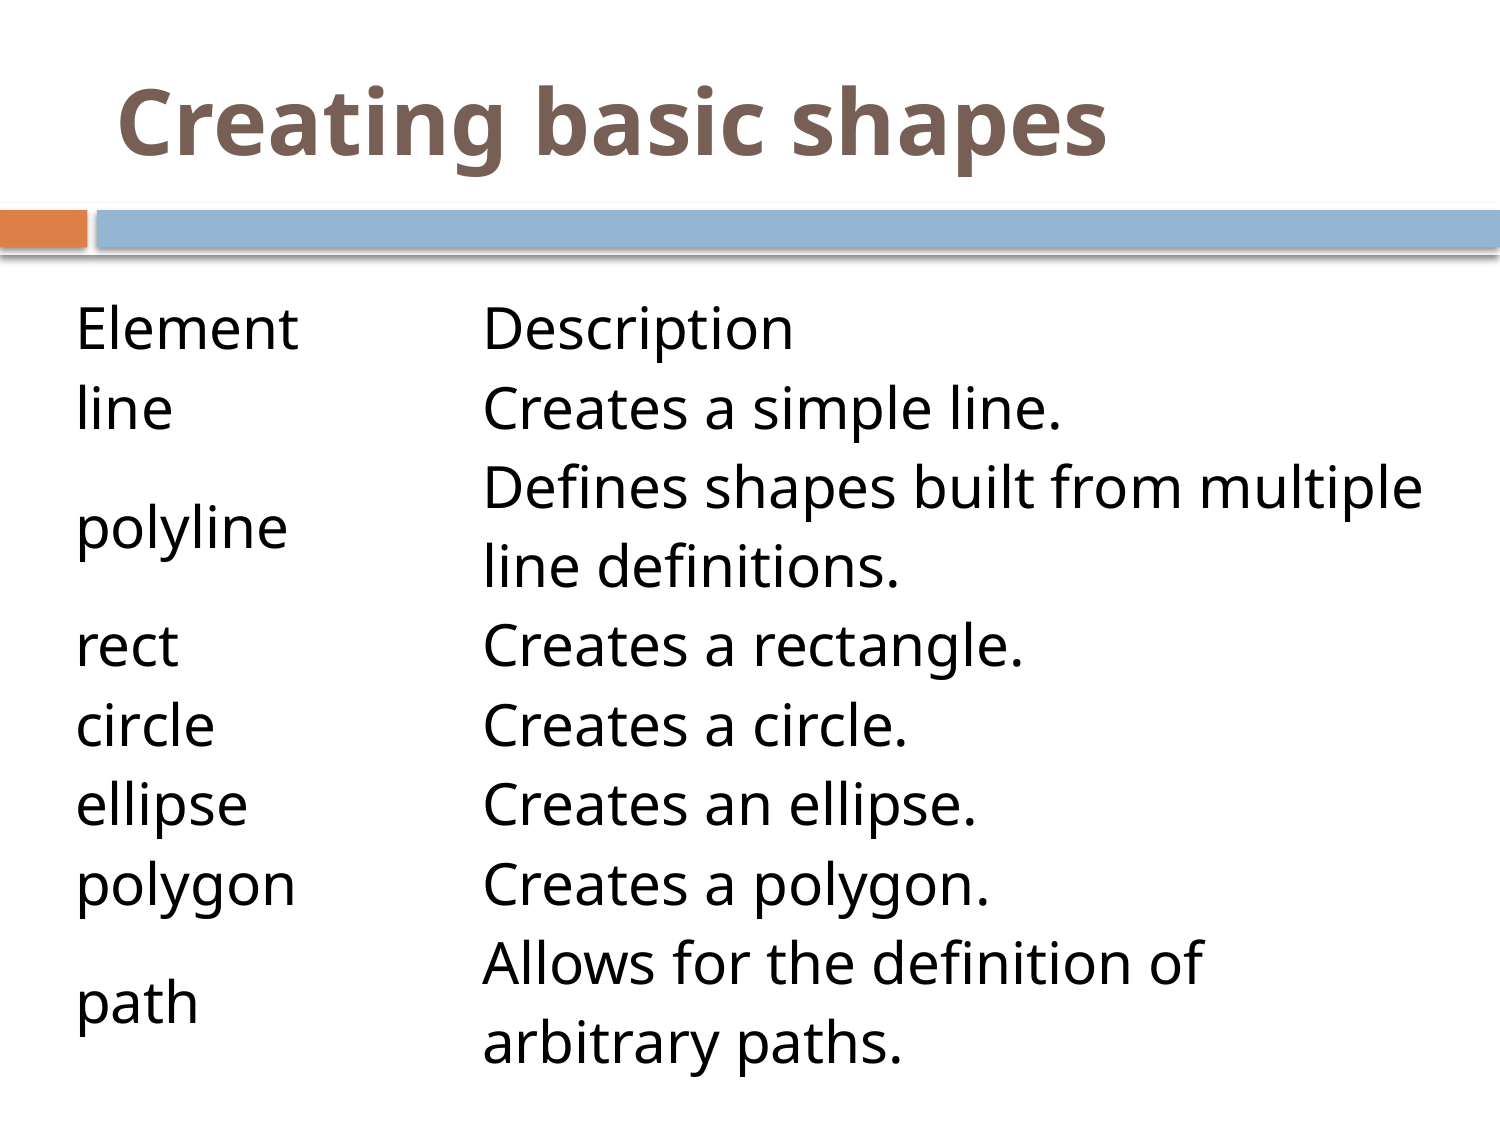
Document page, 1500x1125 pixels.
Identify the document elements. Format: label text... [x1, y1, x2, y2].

table_cell polygon [75, 843, 482, 922]
table_cell Creates a polygon. [482, 843, 1438, 922]
table_cell Creates a rectangle. [482, 605, 1438, 684]
table_cell line [75, 367, 482, 446]
table_cell circle [75, 684, 482, 763]
title Creating basic shapes [100, 37, 1438, 200]
table_header Element [75, 287, 482, 367]
table_header Description [482, 287, 1438, 367]
table_cell path [75, 922, 482, 1080]
table_cell Defines shapes built from multiple line definitions. [482, 446, 1438, 605]
table_cell polyline [75, 446, 482, 605]
table_cell ellipse [75, 763, 482, 843]
table_cell Creates a circle. [482, 684, 1438, 763]
table_cell Creates an ellipse. [482, 763, 1438, 843]
table_cell rect [75, 605, 482, 684]
table_cell Allows for the definition of arbitrary paths. [482, 922, 1438, 1080]
table_cell Creates a simple line. [482, 367, 1438, 446]
